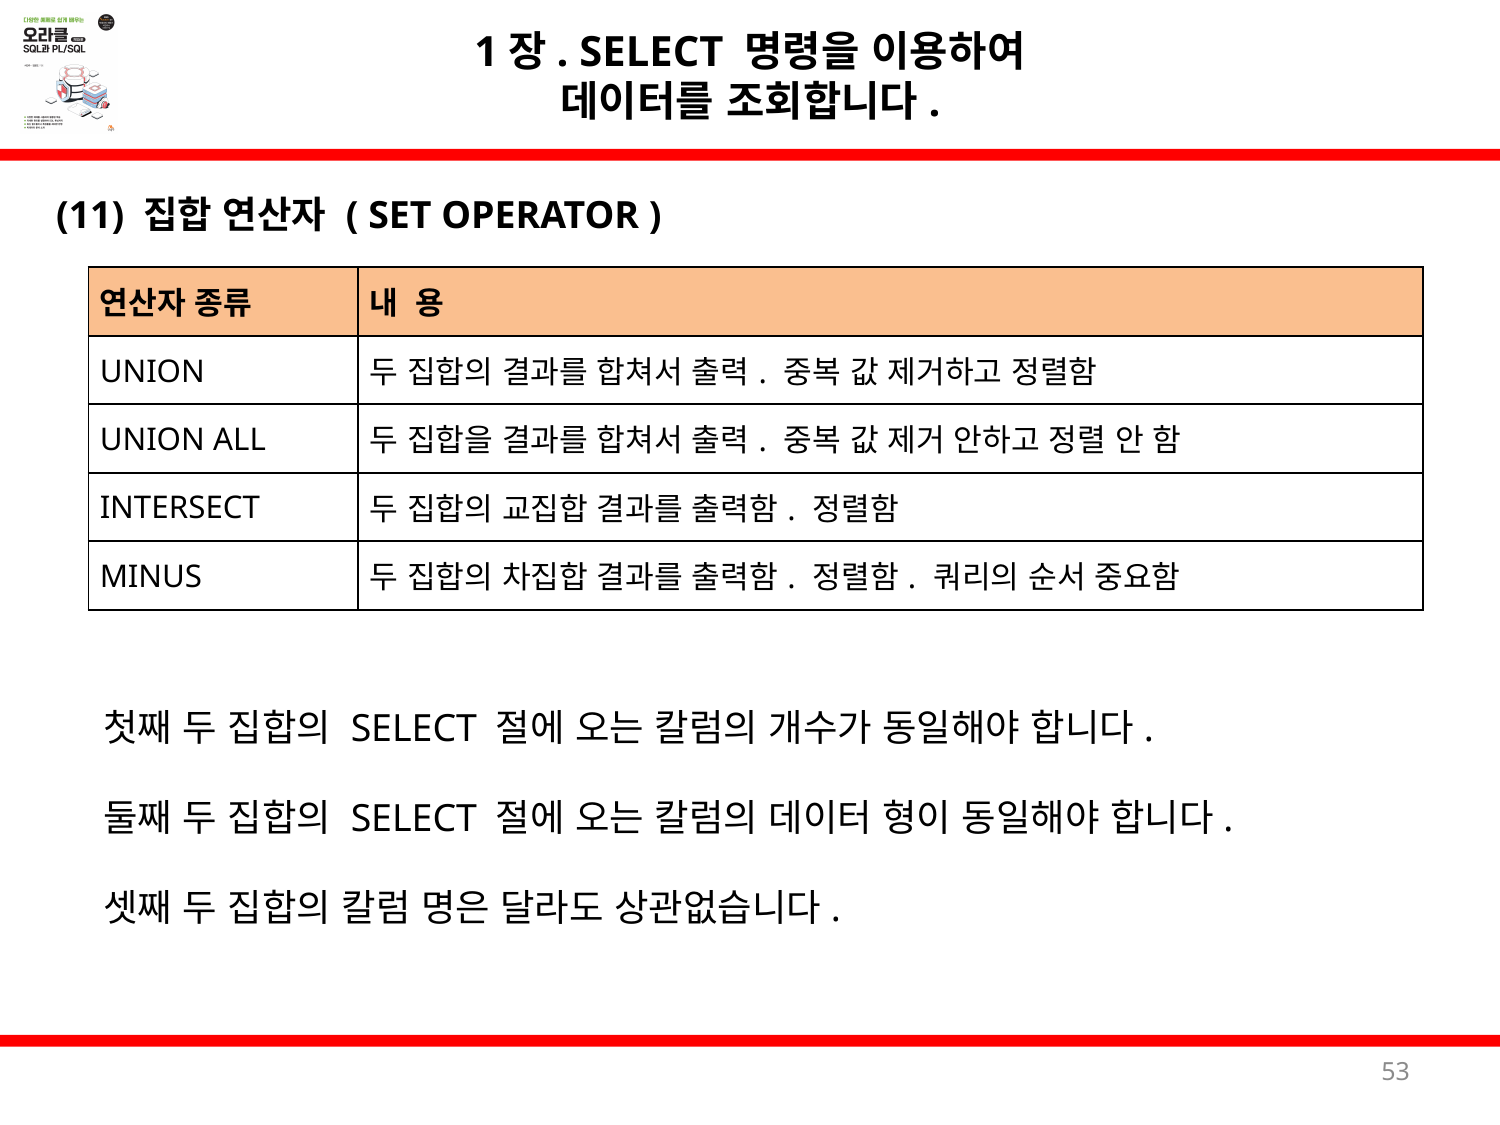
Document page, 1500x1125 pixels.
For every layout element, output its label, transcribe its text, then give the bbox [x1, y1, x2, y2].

table_cell 두 집합의 차집합 결과를 출력함. 정렬함. 쿼리의 순서 중요함 [359, 542, 1422, 609]
table_cell 두 집합의 교집합 결과를 출력함. 정렬함 [359, 474, 1422, 540]
table_cell UNION [89, 337, 357, 403]
table_cell 두 집합을 결과를 합쳐서 출력. 중복 값 제거 안하고 정렬 안 함 [359, 405, 1422, 472]
table_cell MINUS [89, 542, 357, 609]
table_header 내 용 [359, 268, 1422, 335]
text_box 첫째 두 집합의 SELECT 절에 오는 칼럼의 개수가 동일해야 합니다. 둘째 두 집합의 SELECT 절에 오는 칼럼의 데이터 형이 동일해야 합니다. 셋째 두 집합의 칼럼 명은 달라도 상관없습니다. [86, 631, 1425, 1002]
text_box [0, 1033, 1500, 1049]
table_cell UNION ALL [89, 405, 357, 472]
table_cell 두 집합의 결과를 합쳐서 출력. 중복 값 제거하고 정렬함 [359, 337, 1422, 403]
table_cell INTERSECT [89, 474, 357, 540]
text_box [0, 147, 1500, 163]
table_header 연산자 종류 [89, 268, 357, 335]
text_box 1장. SELECT 명령을 이용하여 데이터를 조회합니다. [252, 0, 1260, 151]
slide_number 53 [1074, 1042, 1425, 1103]
text_box (11) 집합 연산자 ( SET OPERATOR ) [39, 171, 1437, 257]
picture [19, 12, 118, 134]
